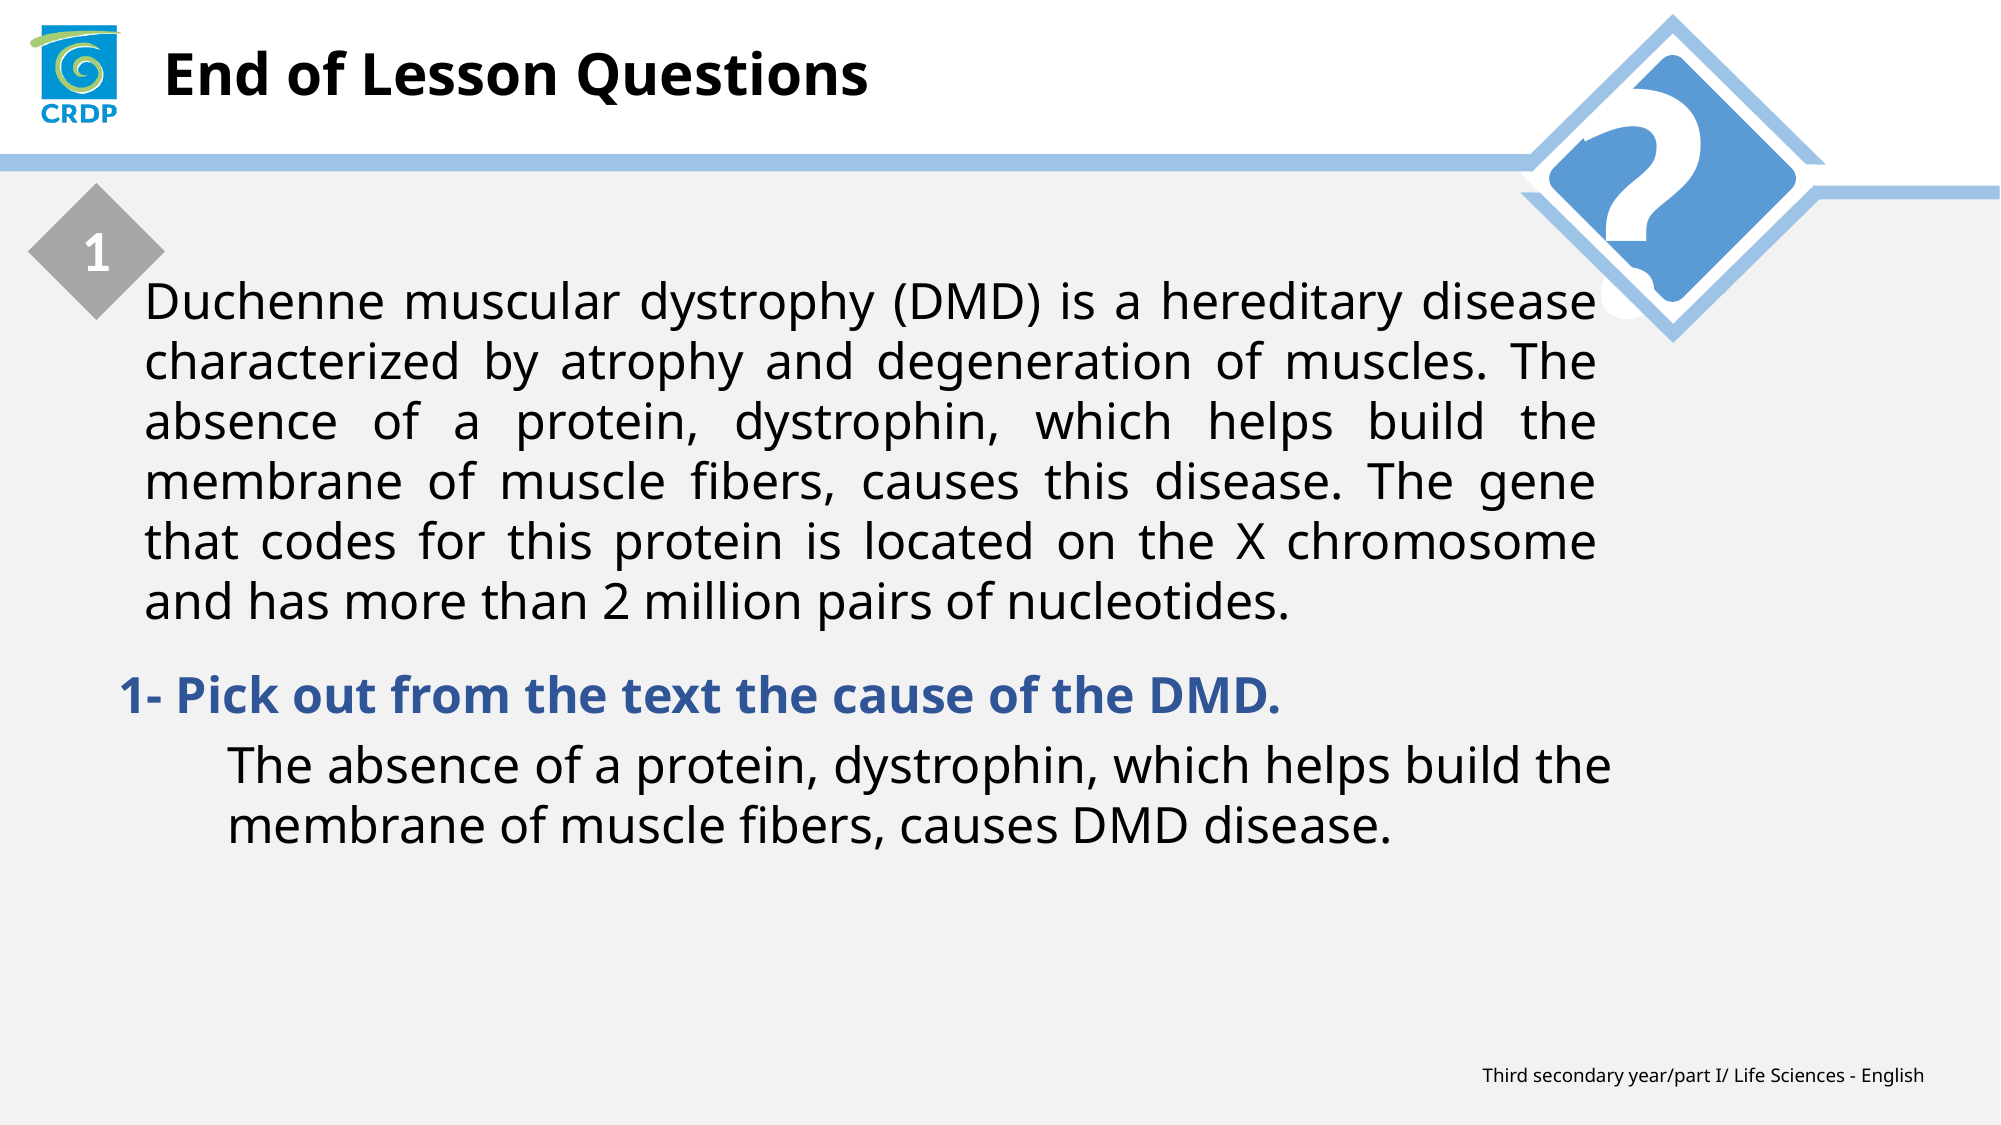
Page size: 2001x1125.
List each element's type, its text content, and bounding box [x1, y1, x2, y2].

text_box Third secondary year/part I/ Life Sciences - English [464, 1059, 1945, 1095]
text_box Duchenne muscular dystrophy (DMD) is a hereditary disease characterized by atrophy and degeneration of muscles. The absence of a protein, dystrophin, which helps build the membrane of muscle fibers, causes this disease. The gene that codes for this protein is located on the X chromosome and has more than 2 million pairs of nucleotides. [129, 262, 1614, 638]
picture [30, 25, 121, 123]
text_box The absence of a protein, dystrophin, which helps build the membrane of muscle fibers, causes DMD disease. [212, 725, 1870, 861]
text_box 1- Pick out from the text the cause of the DMD. [103, 655, 1298, 731]
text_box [27, 182, 165, 321]
picture [86, 108, 94, 118]
